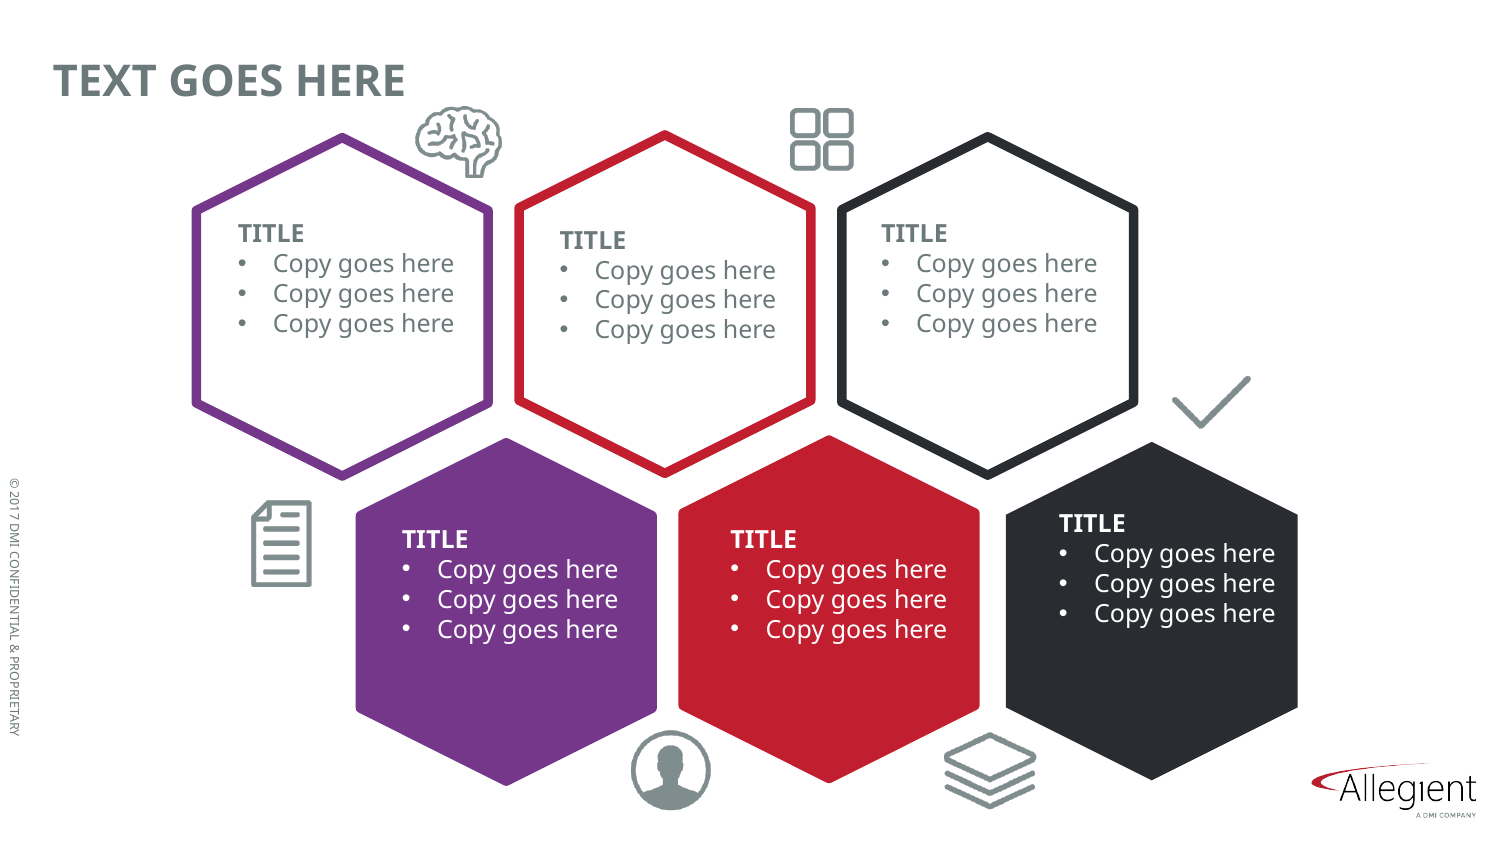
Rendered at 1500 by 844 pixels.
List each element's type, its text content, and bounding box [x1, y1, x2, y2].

text_box TITLE Copy goes here Copy goes here Copy goes here [387, 515, 649, 677]
text_box TITLE Copy goes here Copy goes here Copy goes here [544, 216, 807, 378]
picture [1311, 763, 1476, 818]
picture [234, 495, 331, 592]
text_box TITLE Copy goes here Copy goes here Copy goes here [223, 210, 485, 372]
text_box [681, 438, 977, 781]
text_box TITLE Copy goes here Copy goes here Copy goes here [1044, 500, 1298, 661]
picture [410, 94, 507, 191]
text_box [839, 158, 1136, 478]
text_box TITLE Copy goes here Copy goes here Copy goes here [715, 515, 977, 677]
text_box [516, 158, 813, 476]
title TEXT GOES HERE [37, 37, 1394, 158]
text_box [1003, 439, 1300, 783]
picture [786, 104, 857, 175]
text_box [194, 158, 491, 478]
picture [1167, 356, 1256, 444]
text_box [358, 440, 655, 784]
picture [626, 725, 716, 815]
picture [938, 720, 1041, 823]
text_box TITLE Copy goes here Copy goes here Copy goes here [866, 210, 1120, 372]
